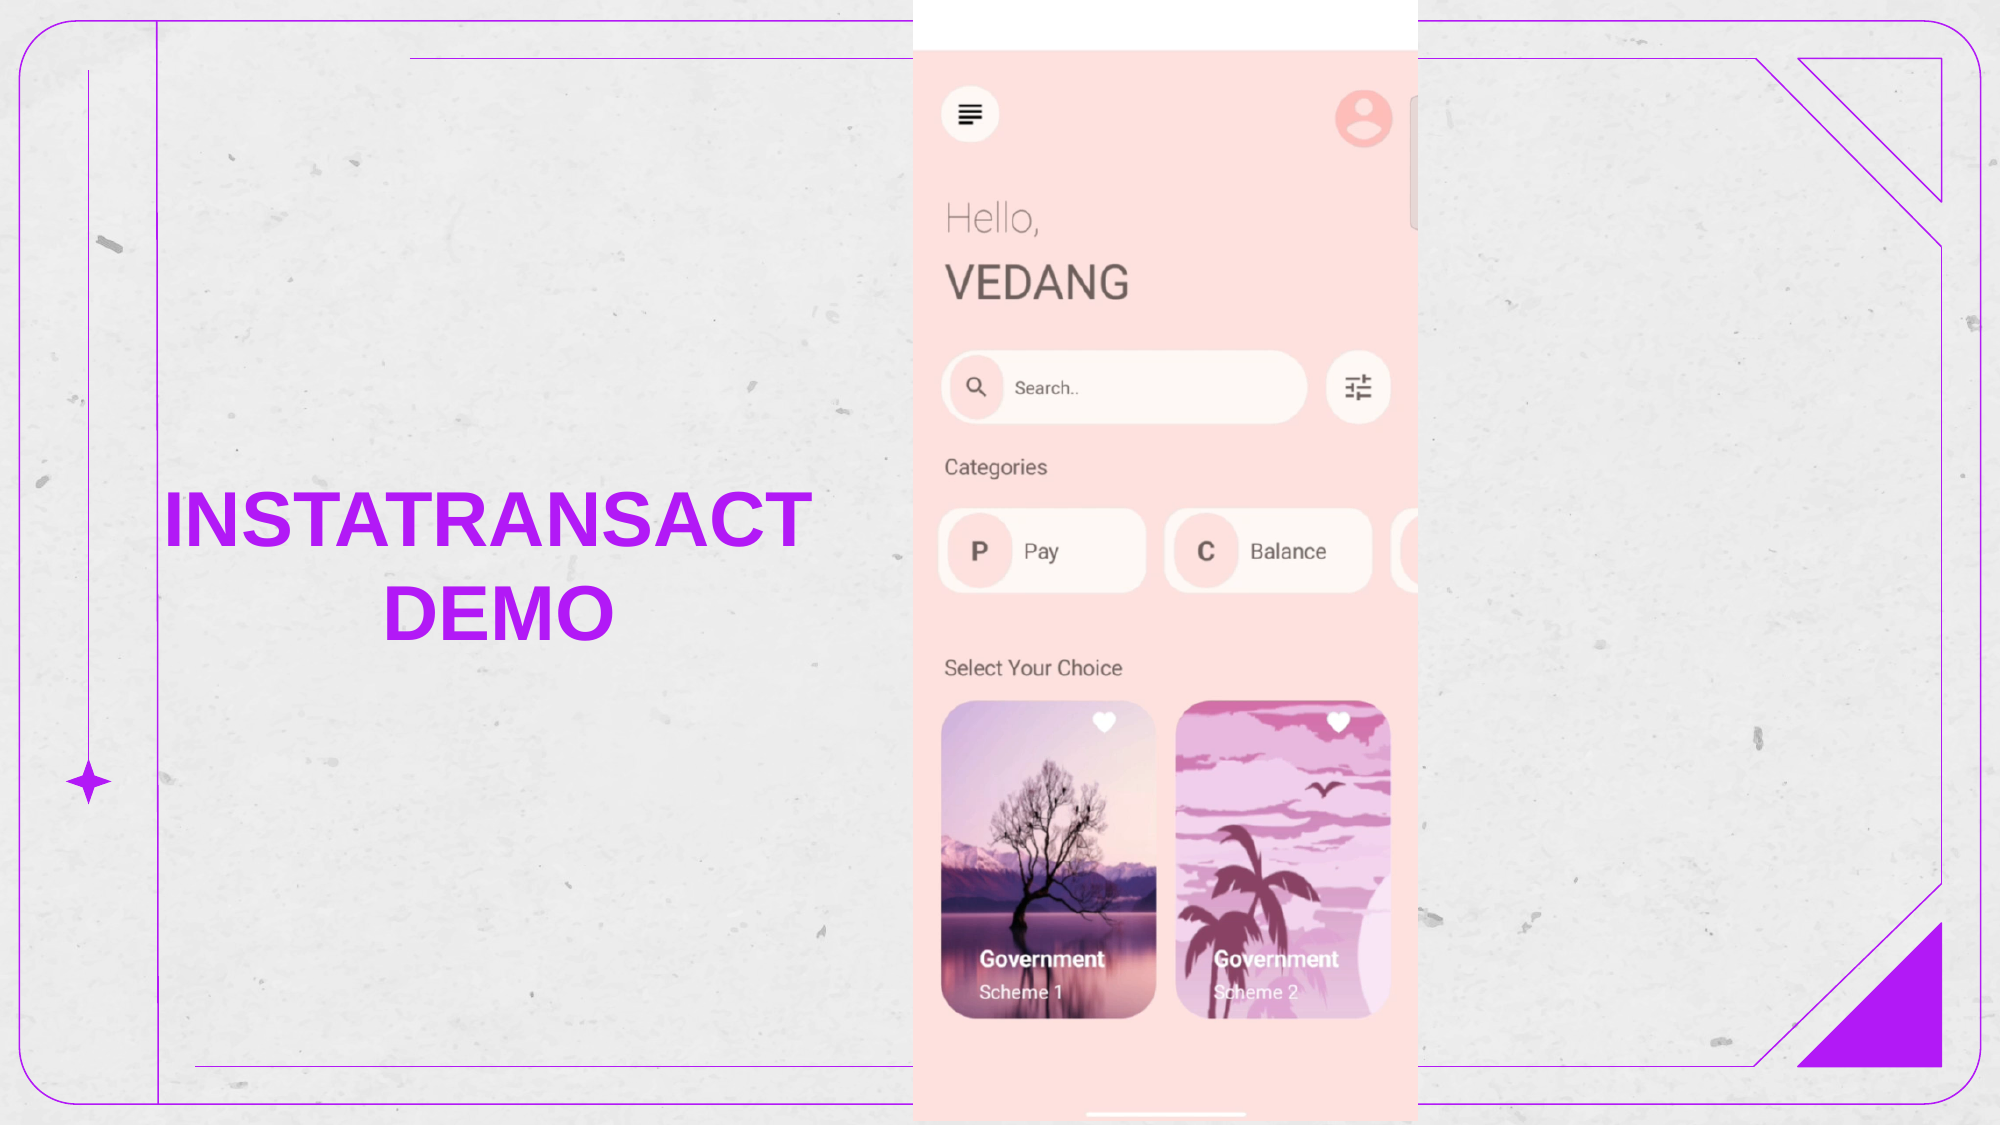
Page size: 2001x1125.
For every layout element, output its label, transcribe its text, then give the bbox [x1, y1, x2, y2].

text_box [912, 0, 1420, 1122]
text_box INSTATRANSACT DEMO [130, 499, 868, 626]
